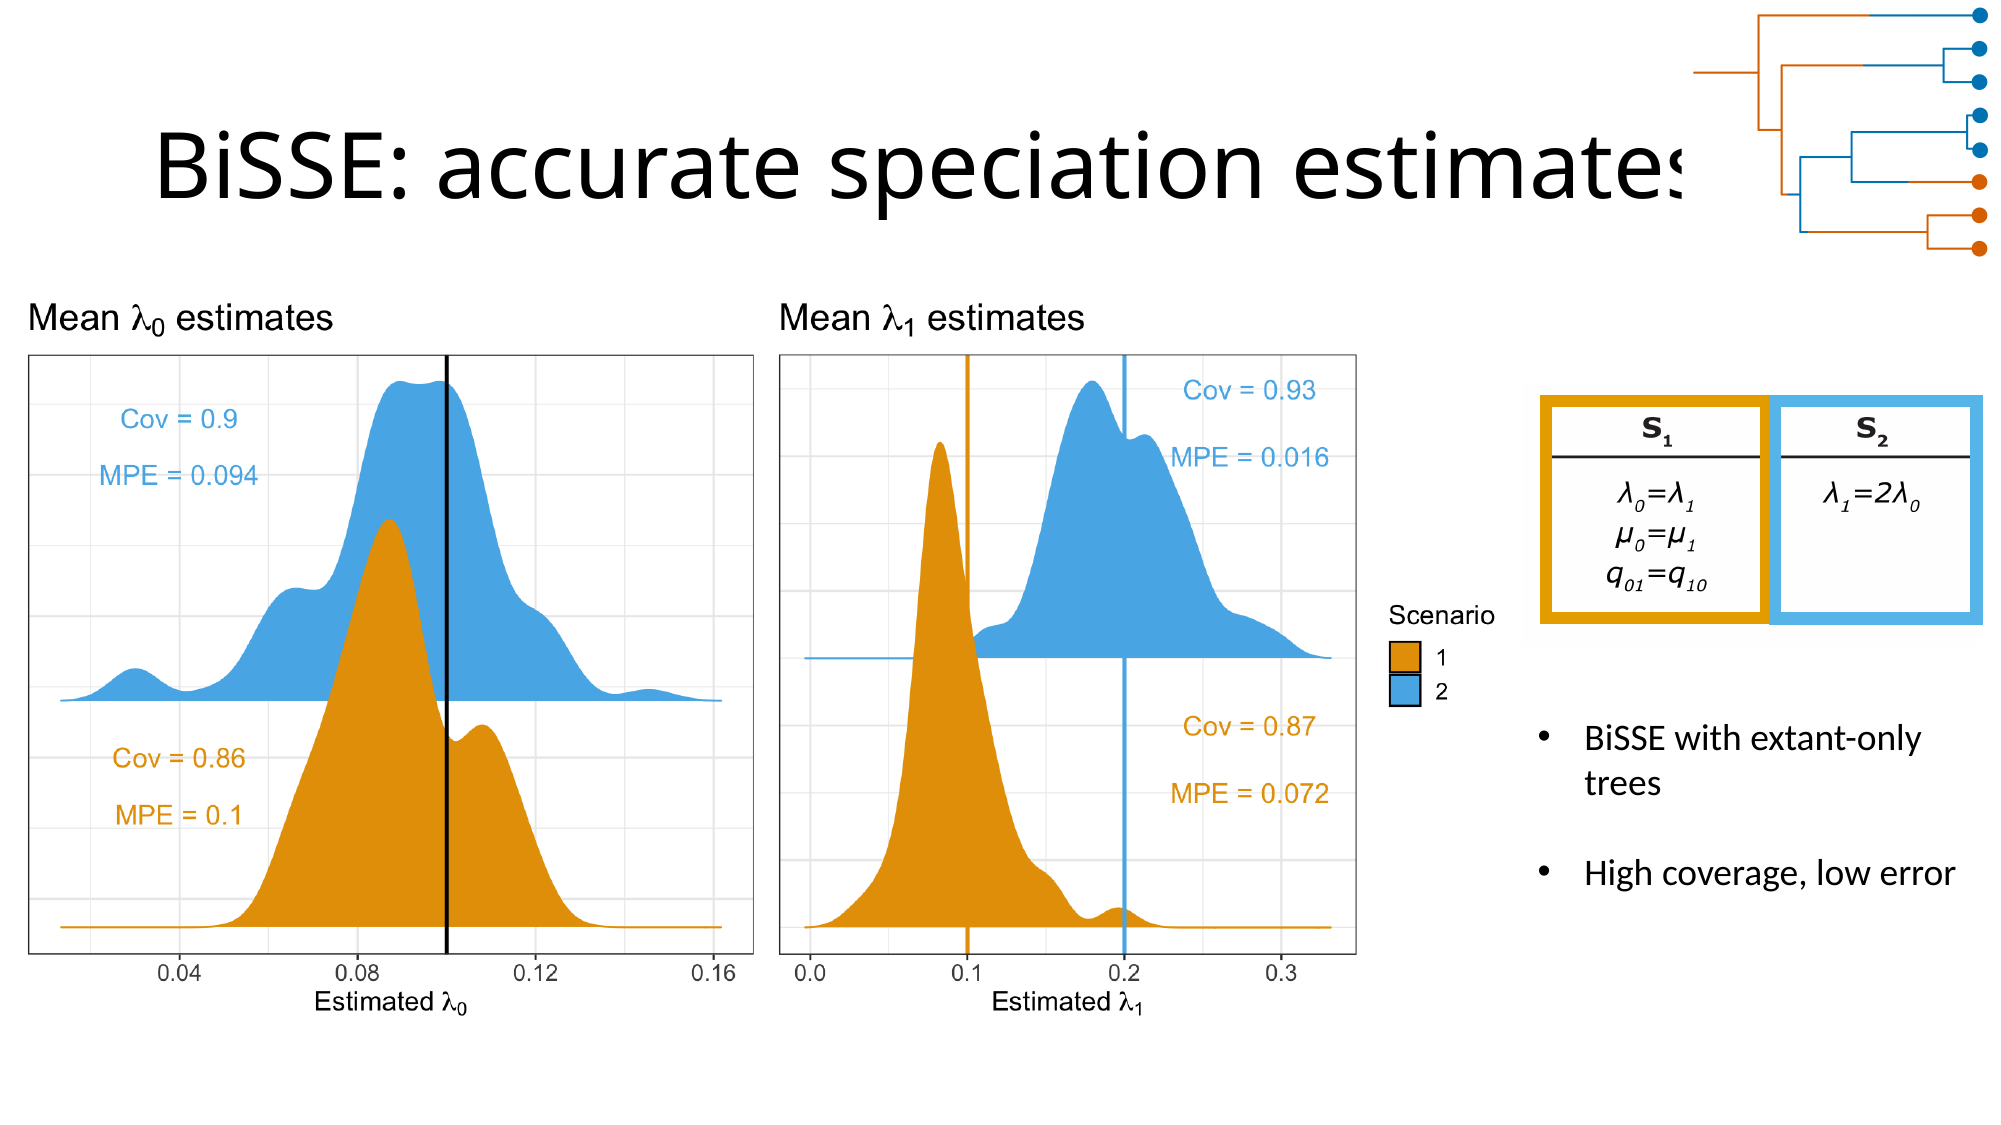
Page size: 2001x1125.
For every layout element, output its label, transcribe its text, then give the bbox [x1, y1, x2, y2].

title BiSSE: accurate speciation estimates [137, 59, 1863, 278]
picture [12, 292, 1516, 1031]
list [1522, 383, 1977, 646]
text_box BiSSE with extant-only trees High coverage, low error [1522, 705, 1977, 901]
picture [1681, 0, 2000, 263]
